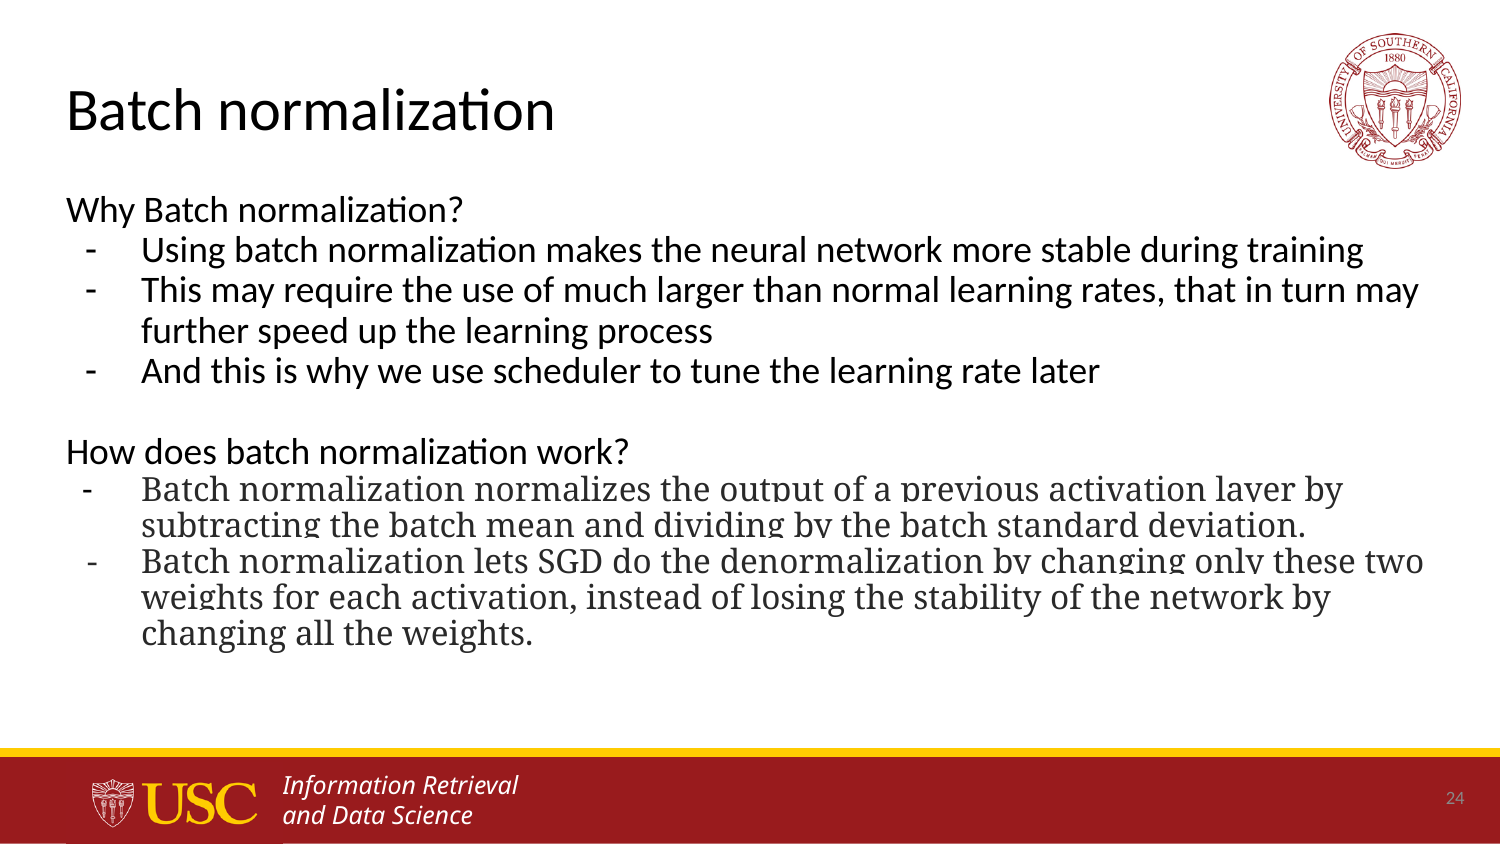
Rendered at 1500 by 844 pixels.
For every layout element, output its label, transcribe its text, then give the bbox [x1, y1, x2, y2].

title Batch normalization [51, 63, 1449, 158]
picture [1329, 33, 1461, 169]
slide_number 24 [1389, 764, 1480, 830]
list Why Batch normalization? Using batch normalization makes the neural network more stable during training This may require the use of much larger than normal learning rates, that in turn may further speed up the learning process And this is why we use scheduler to tune the learning rate later How does batch normalization work? Batch normalization normalizes the output of a previous activation layer by subtracting the batch mean and dividing by the batch standard deviation. Batch normalization lets SGD do the denormalization by changing only these two weights for each activation, instead of losing the stability of the network by changing all the weights. [51, 174, 1449, 716]
picture [66, 762, 283, 844]
